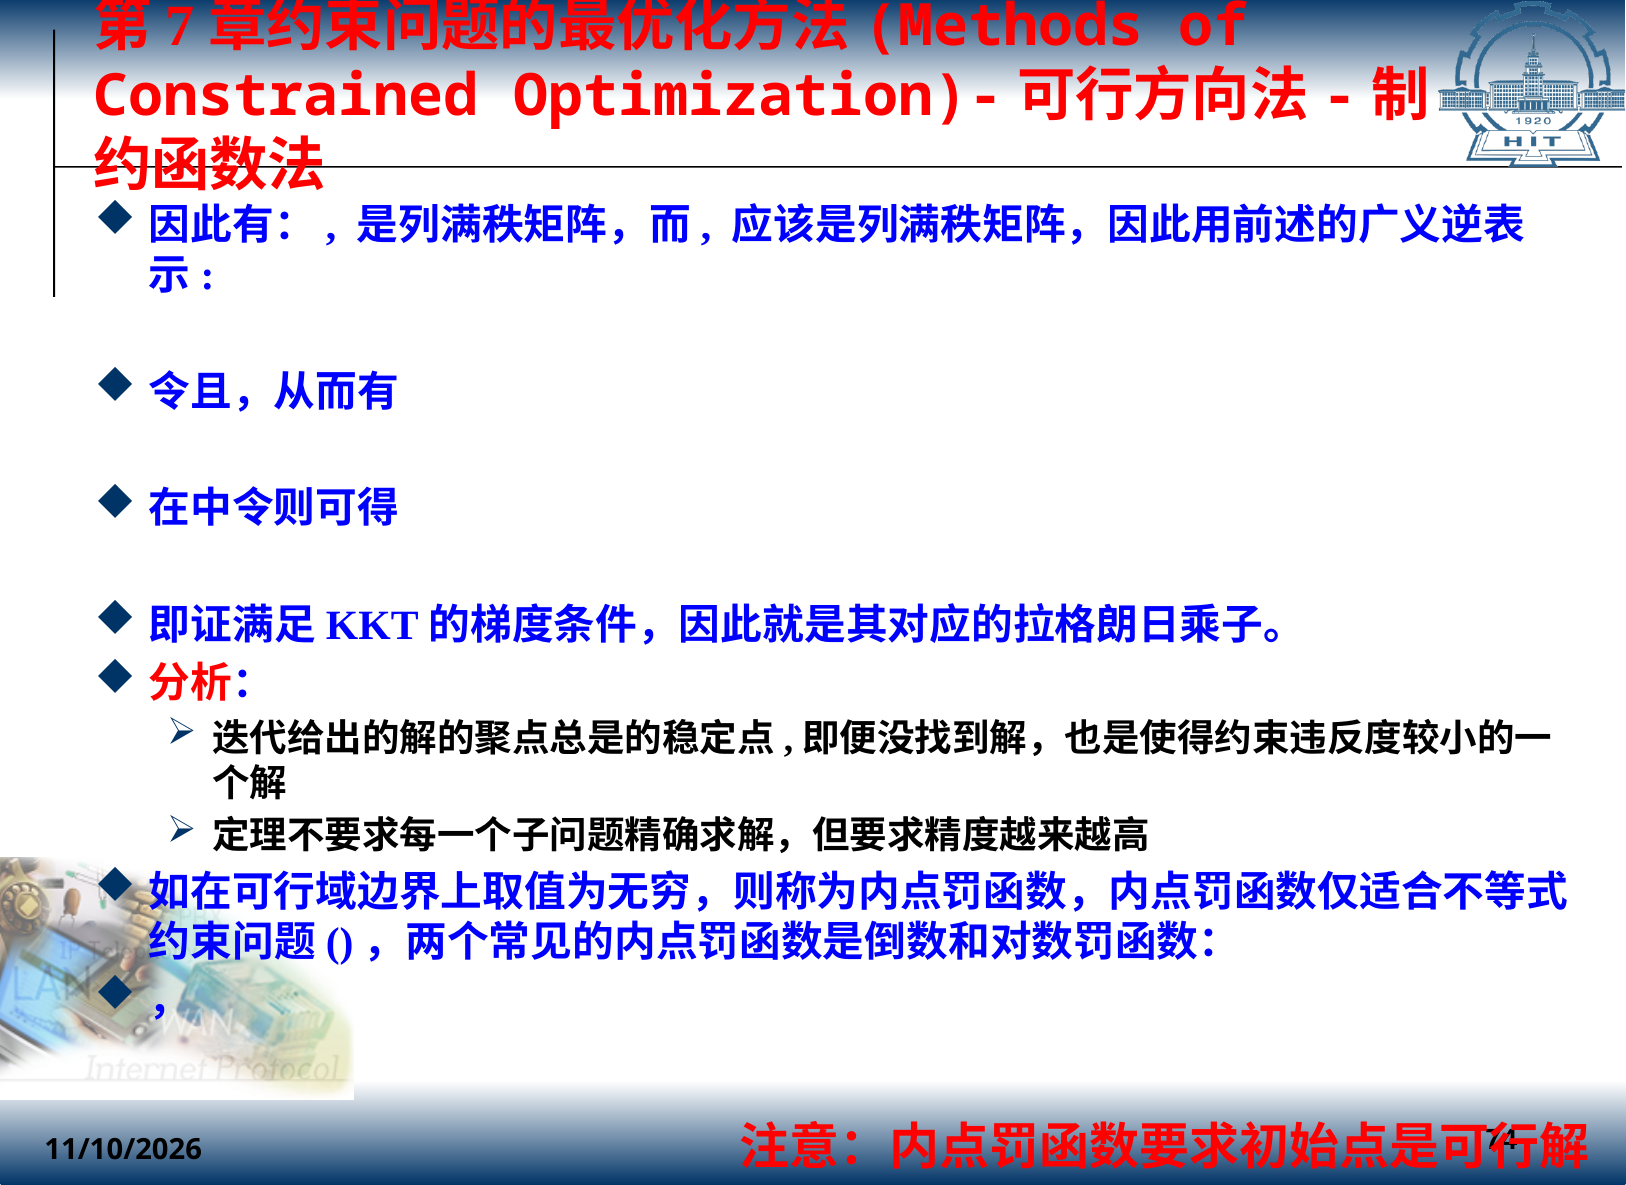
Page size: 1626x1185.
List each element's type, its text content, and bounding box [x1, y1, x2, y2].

picture [1438, 1, 1626, 167]
picture [349, 888, 354, 905]
picture [347, 881, 354, 890]
title 第7章约束问题的最优化方法(Methods of Constrained Optimization)-可行方向法-制约函数法 [78, 29, 1498, 155]
text_box 注意：内点罚函数要求初始点是可行解 [724, 1106, 1605, 1182]
picture [0, 857, 354, 1100]
